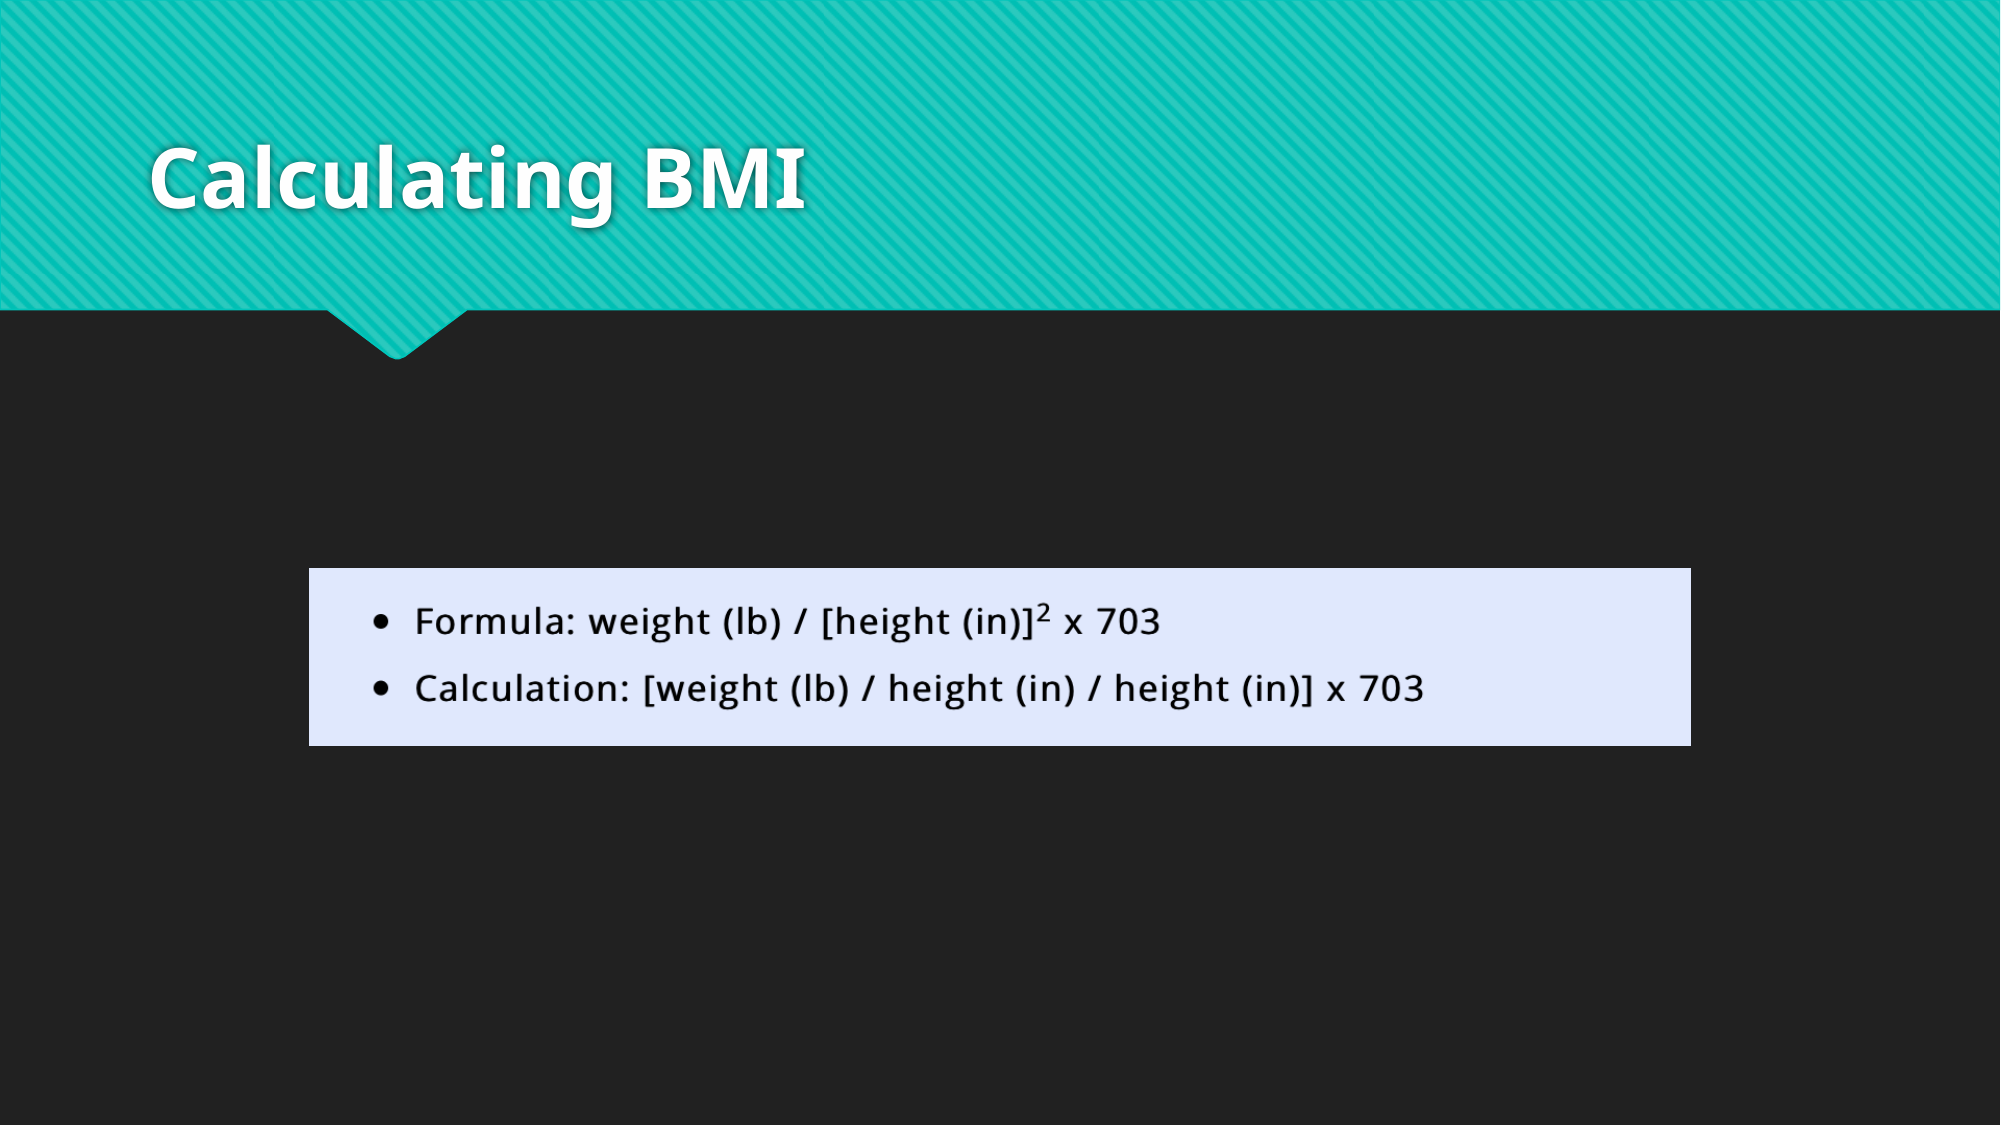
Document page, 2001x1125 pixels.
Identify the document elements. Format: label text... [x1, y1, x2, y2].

picture [309, 568, 1691, 746]
title Calculating BMI [132, 73, 1868, 233]
